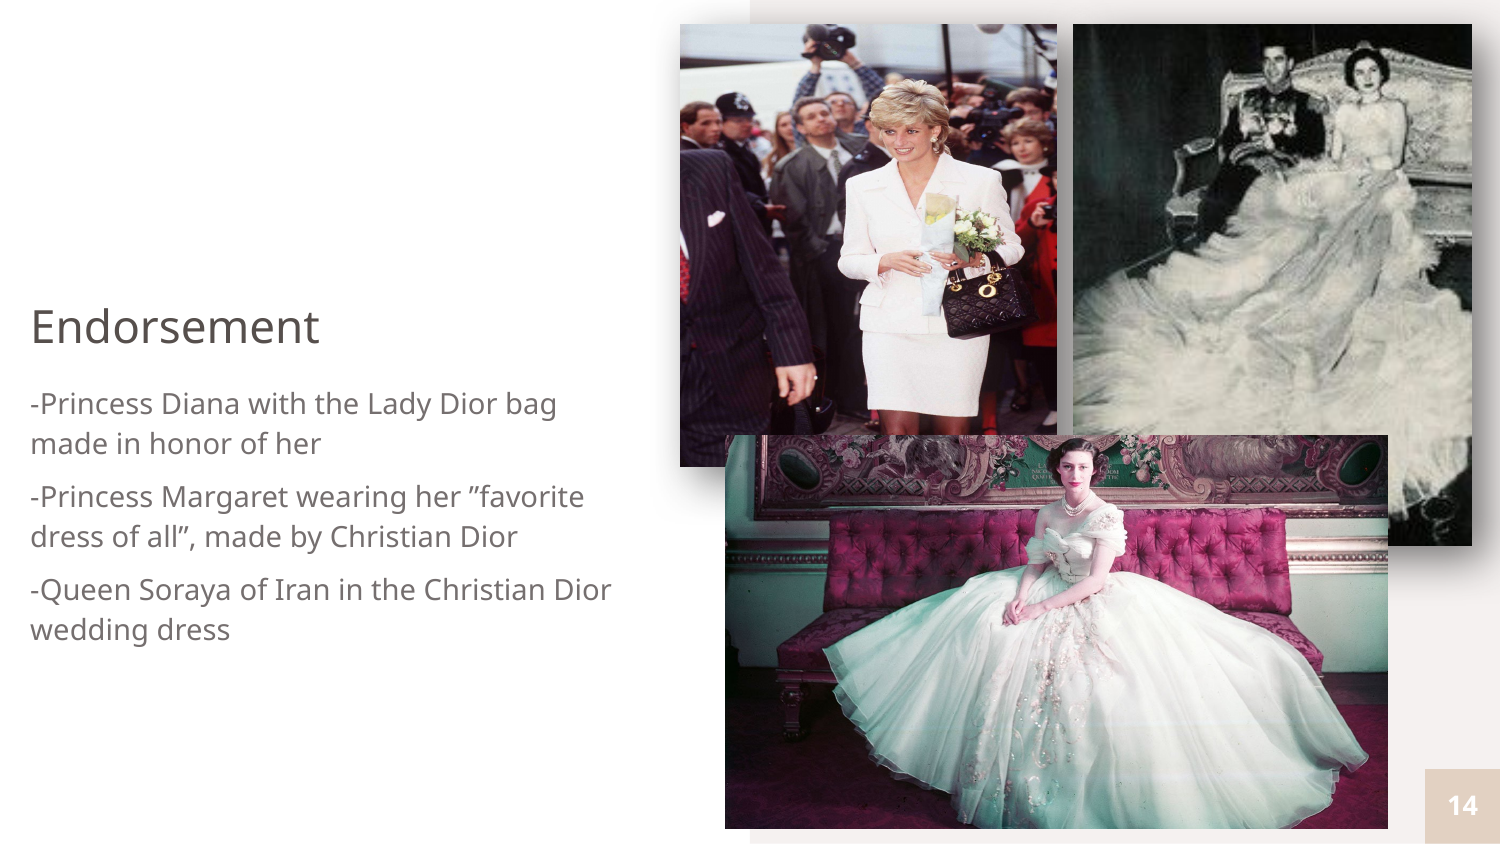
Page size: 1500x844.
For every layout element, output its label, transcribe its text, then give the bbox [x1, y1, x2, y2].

list -Princess Diana with the Lady Dior bag made in honor of her -Princess Margaret wearing her ”favorite dress of all”, made by Christian Dior -Queen Soraya of Iran in the Christian Dior wedding dress [30, 380, 625, 671]
picture [679, 24, 1472, 829]
slide_number 14 [1425, 769, 1500, 844]
title Endorsement [30, 298, 625, 354]
